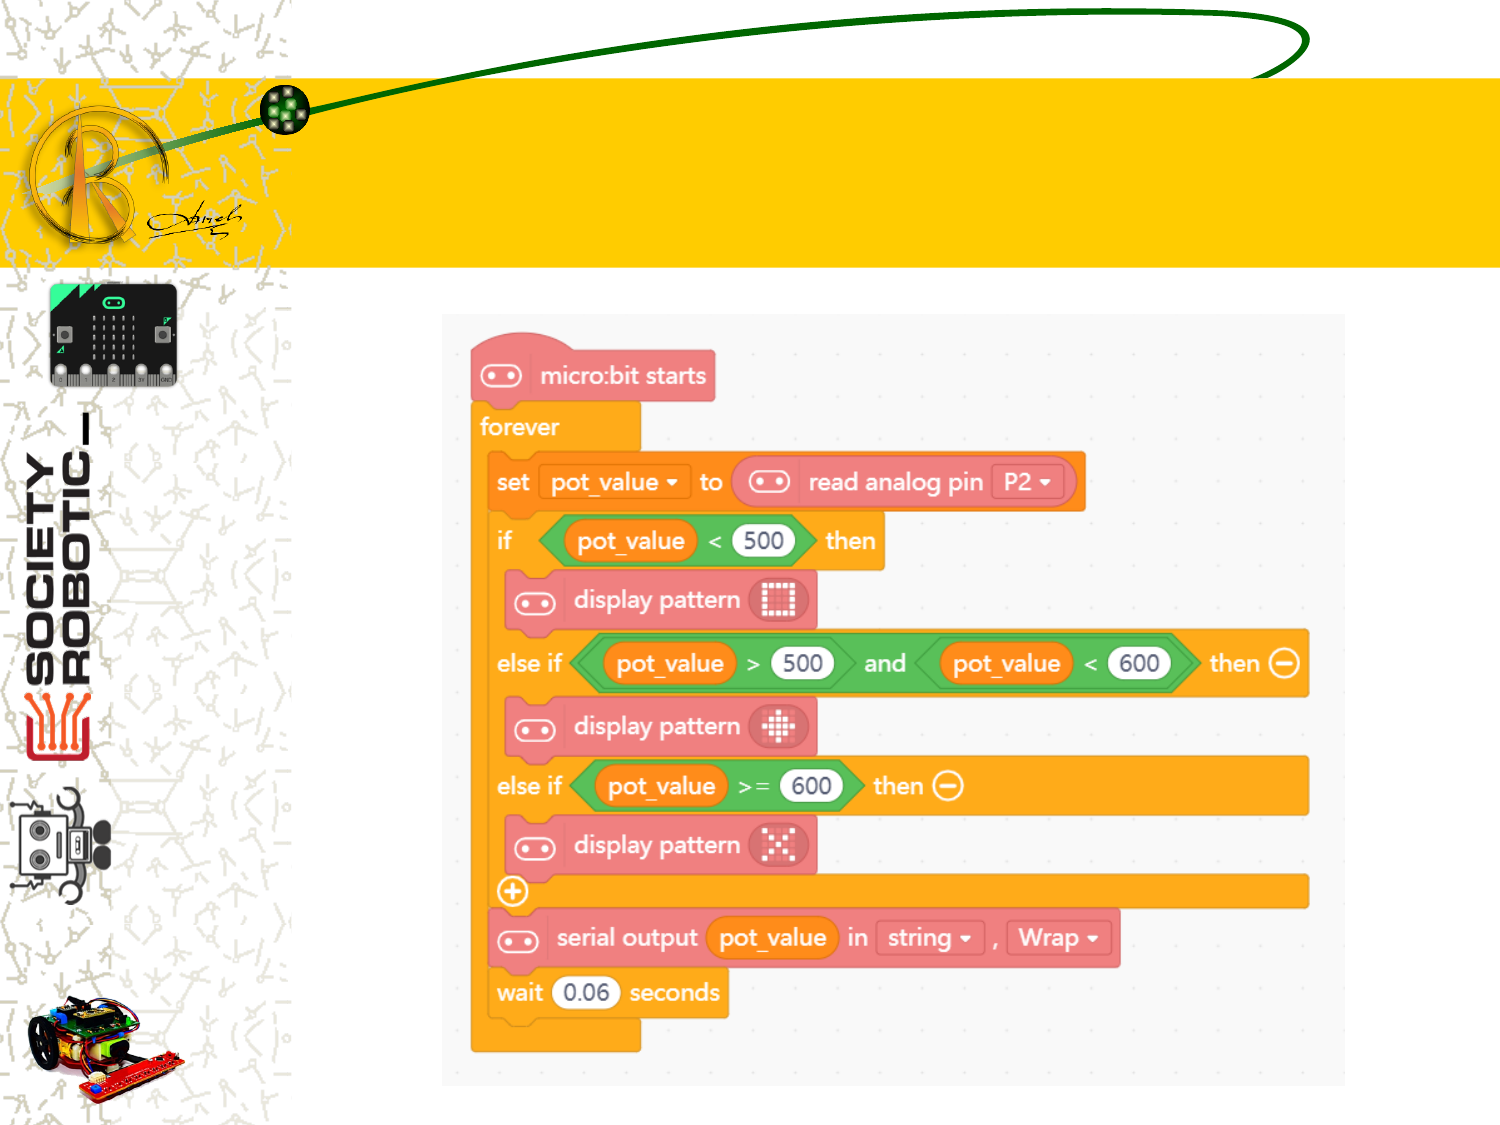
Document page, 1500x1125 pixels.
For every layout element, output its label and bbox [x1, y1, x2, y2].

picture [442, 314, 1345, 1086]
picture [0, 0, 292, 1125]
